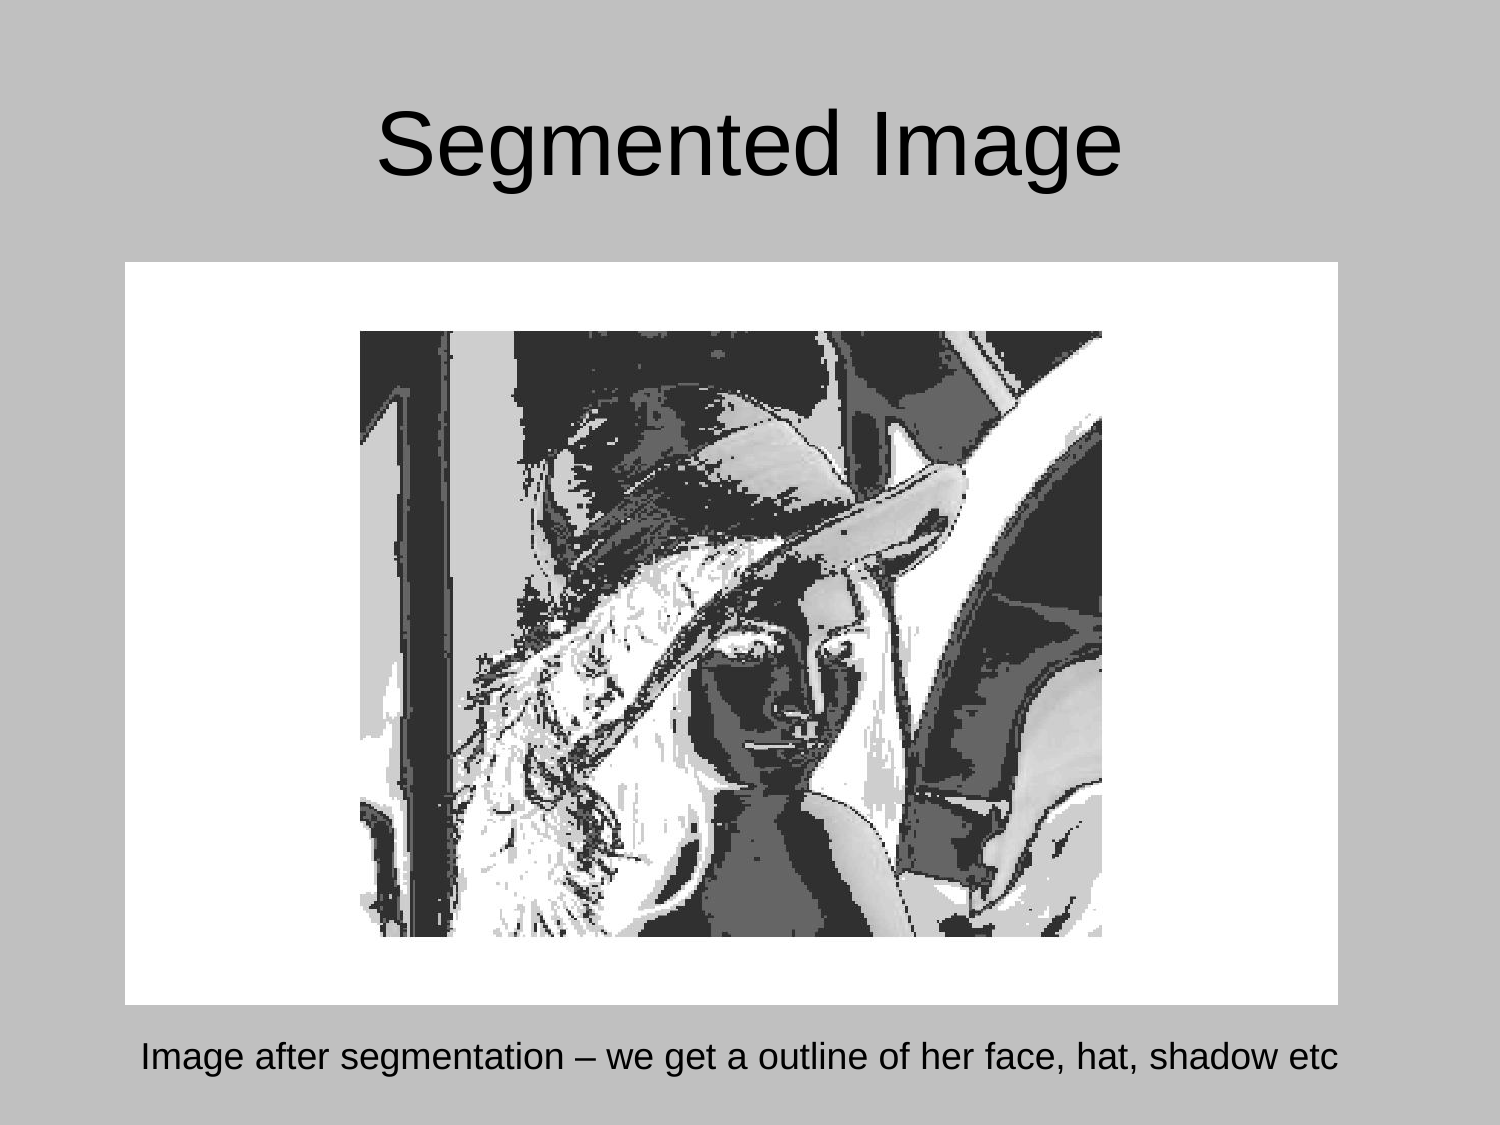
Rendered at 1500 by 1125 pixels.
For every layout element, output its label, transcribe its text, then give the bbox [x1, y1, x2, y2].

title Segmented Image [75, 45, 1425, 233]
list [124, 262, 1338, 1006]
text_box Image after segmentation – we get a outline of her face, hat, shadow etc [125, 1024, 1355, 1085]
